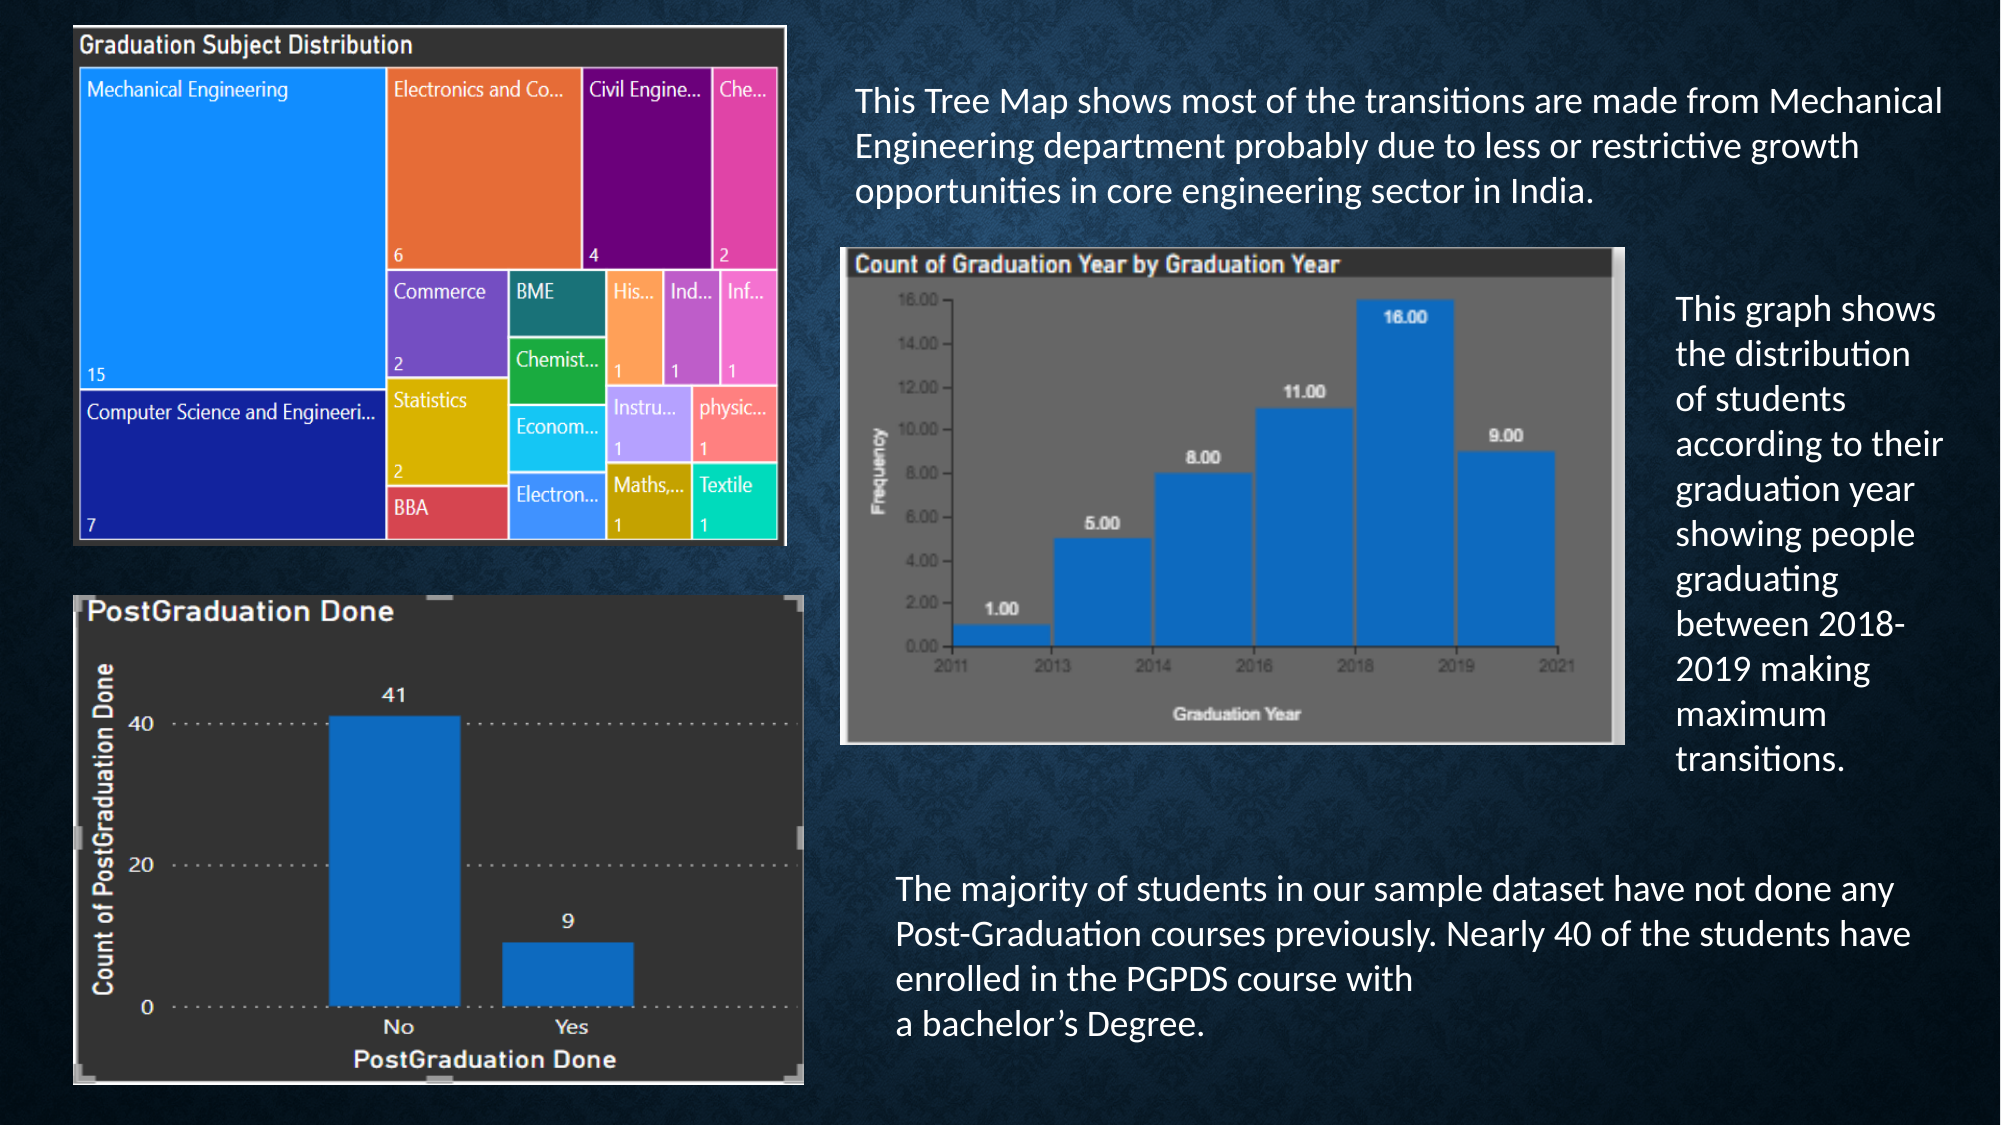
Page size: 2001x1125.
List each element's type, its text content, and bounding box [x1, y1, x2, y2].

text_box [73, 595, 805, 1086]
text_box This graph shows the distribution of students according to their graduation year showing people graduating between 2018-2019 making maximum transitions. [1660, 276, 1965, 787]
text_box This Tree Map shows most of the transitions are made from Mechanical Engineering department probably due to less or restrictive growth opportunities in core engineering sector in India. [839, 68, 1983, 219]
text_box [27, 0, 1548, 56]
picture [839, 247, 1625, 745]
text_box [73, 25, 787, 546]
text_box [27, 510, 832, 572]
text_box The majority of students in our sample dataset have not done any Post-Graduation courses previously. Nearly 40 of the students have enrolled in the PGPDS course with a bachelor’s Degree. [880, 857, 1950, 1052]
